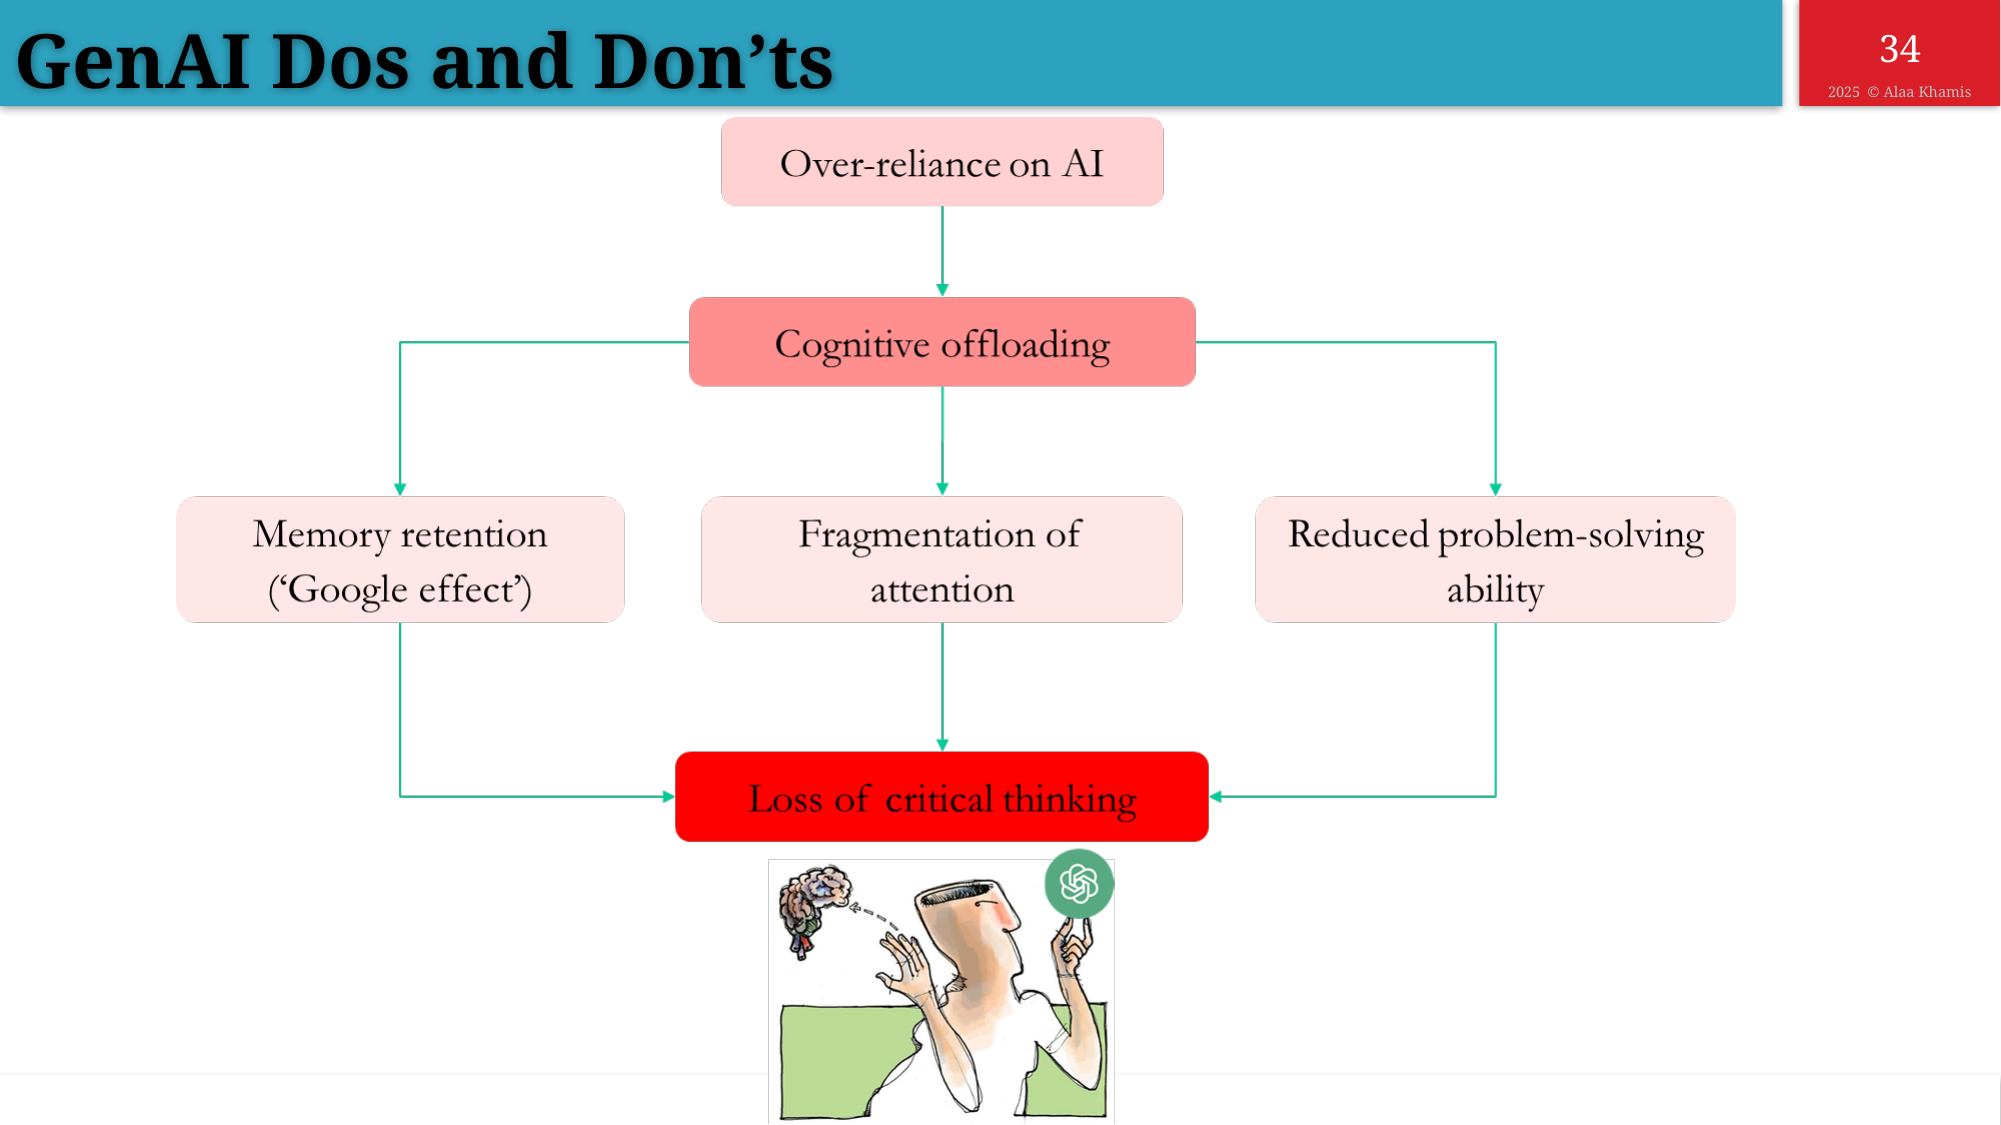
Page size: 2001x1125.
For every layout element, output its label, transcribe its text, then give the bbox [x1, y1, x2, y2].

picture [176, 117, 1739, 1125]
text_box GenAI Dos and Don’ts [0, 0, 1753, 110]
